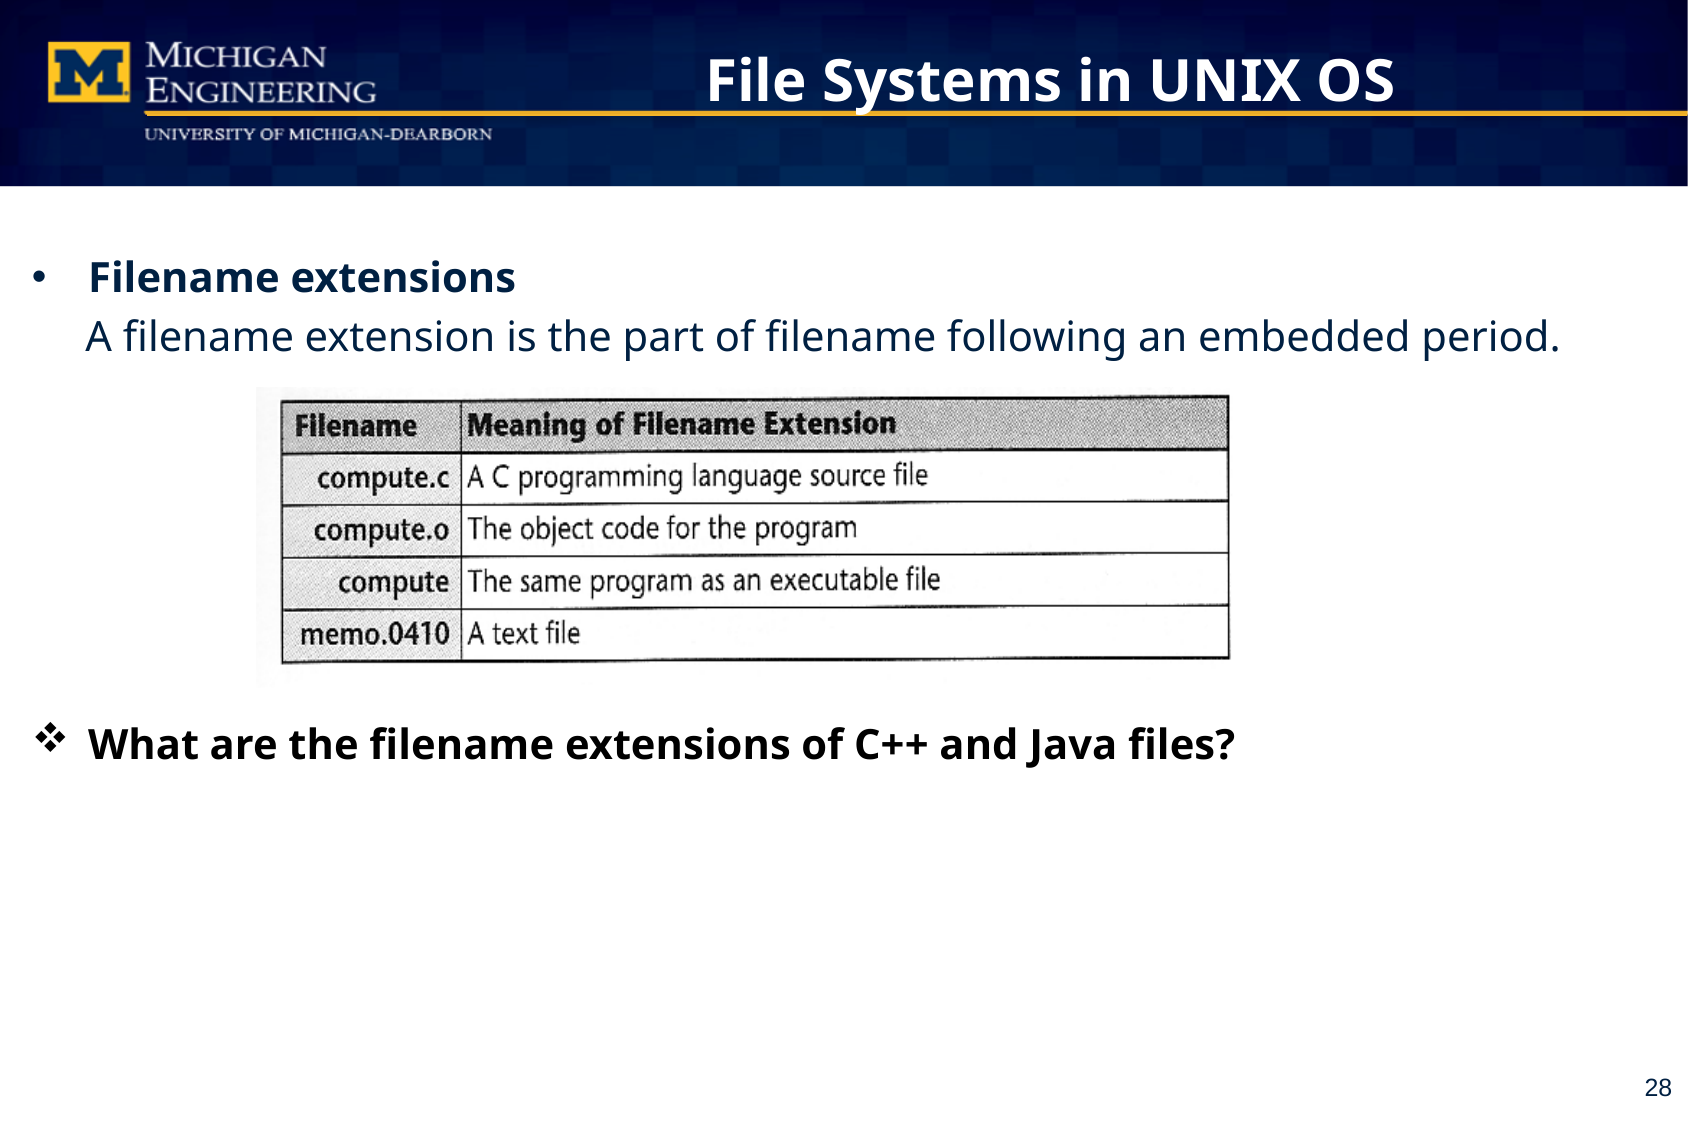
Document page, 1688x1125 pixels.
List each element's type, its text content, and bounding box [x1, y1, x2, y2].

slide_number 28 [1293, 1046, 1688, 1125]
title File Systems in UNIX OS [432, 36, 1669, 133]
picture [0, 0, 1688, 1125]
list Filename extensions A filename extension is the part of filename following an embedded period. What are the filename extensions of C++ and Java files? [17, 243, 1669, 945]
